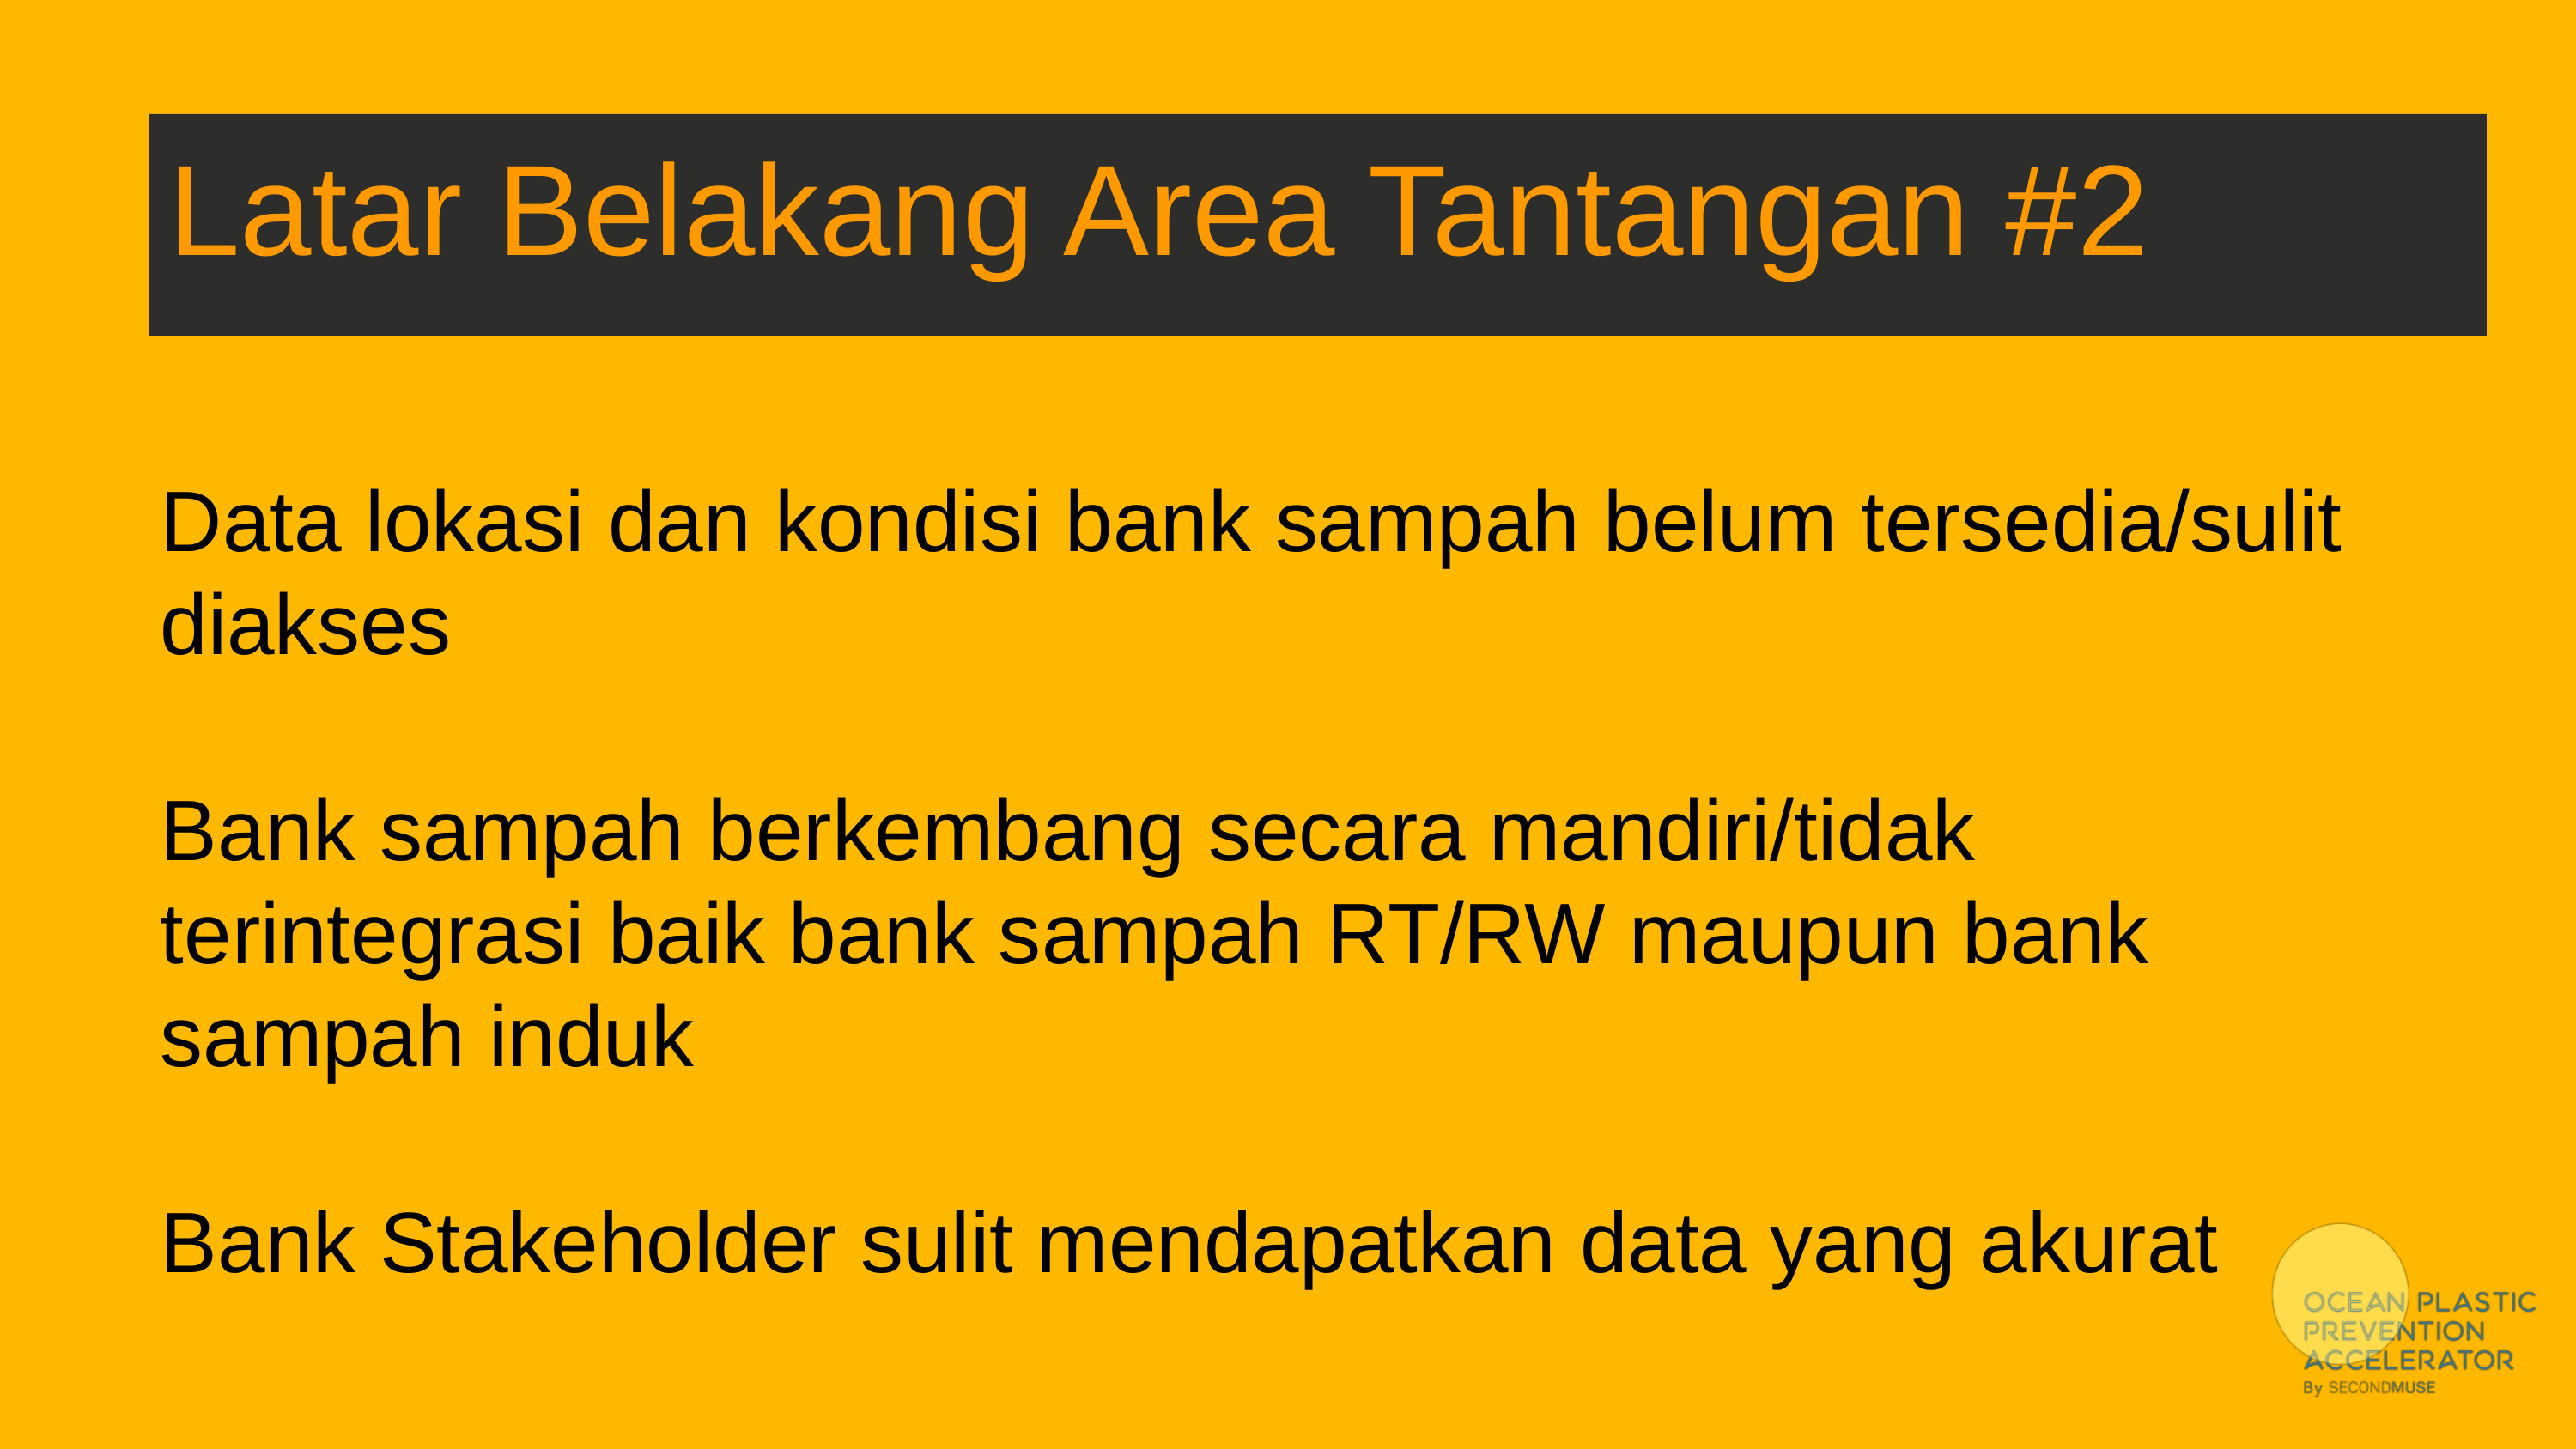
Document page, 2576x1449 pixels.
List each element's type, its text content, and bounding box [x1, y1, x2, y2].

text_box Data lokasi dan kondisi bank sampah belum tersedia/sulit diakses Bank sampah berkembang secara mandiri/tidak terintegrasi baik bank sampah RT/RW maupun bank sampah induk Bank Stakeholder sulit mendapatkan data yang akurat [147, 452, 2429, 1188]
text_box Latar Belakang Area Tantangan #2 [155, 113, 2482, 320]
picture [2232, 1188, 2576, 1434]
text_box [149, 113, 2487, 336]
